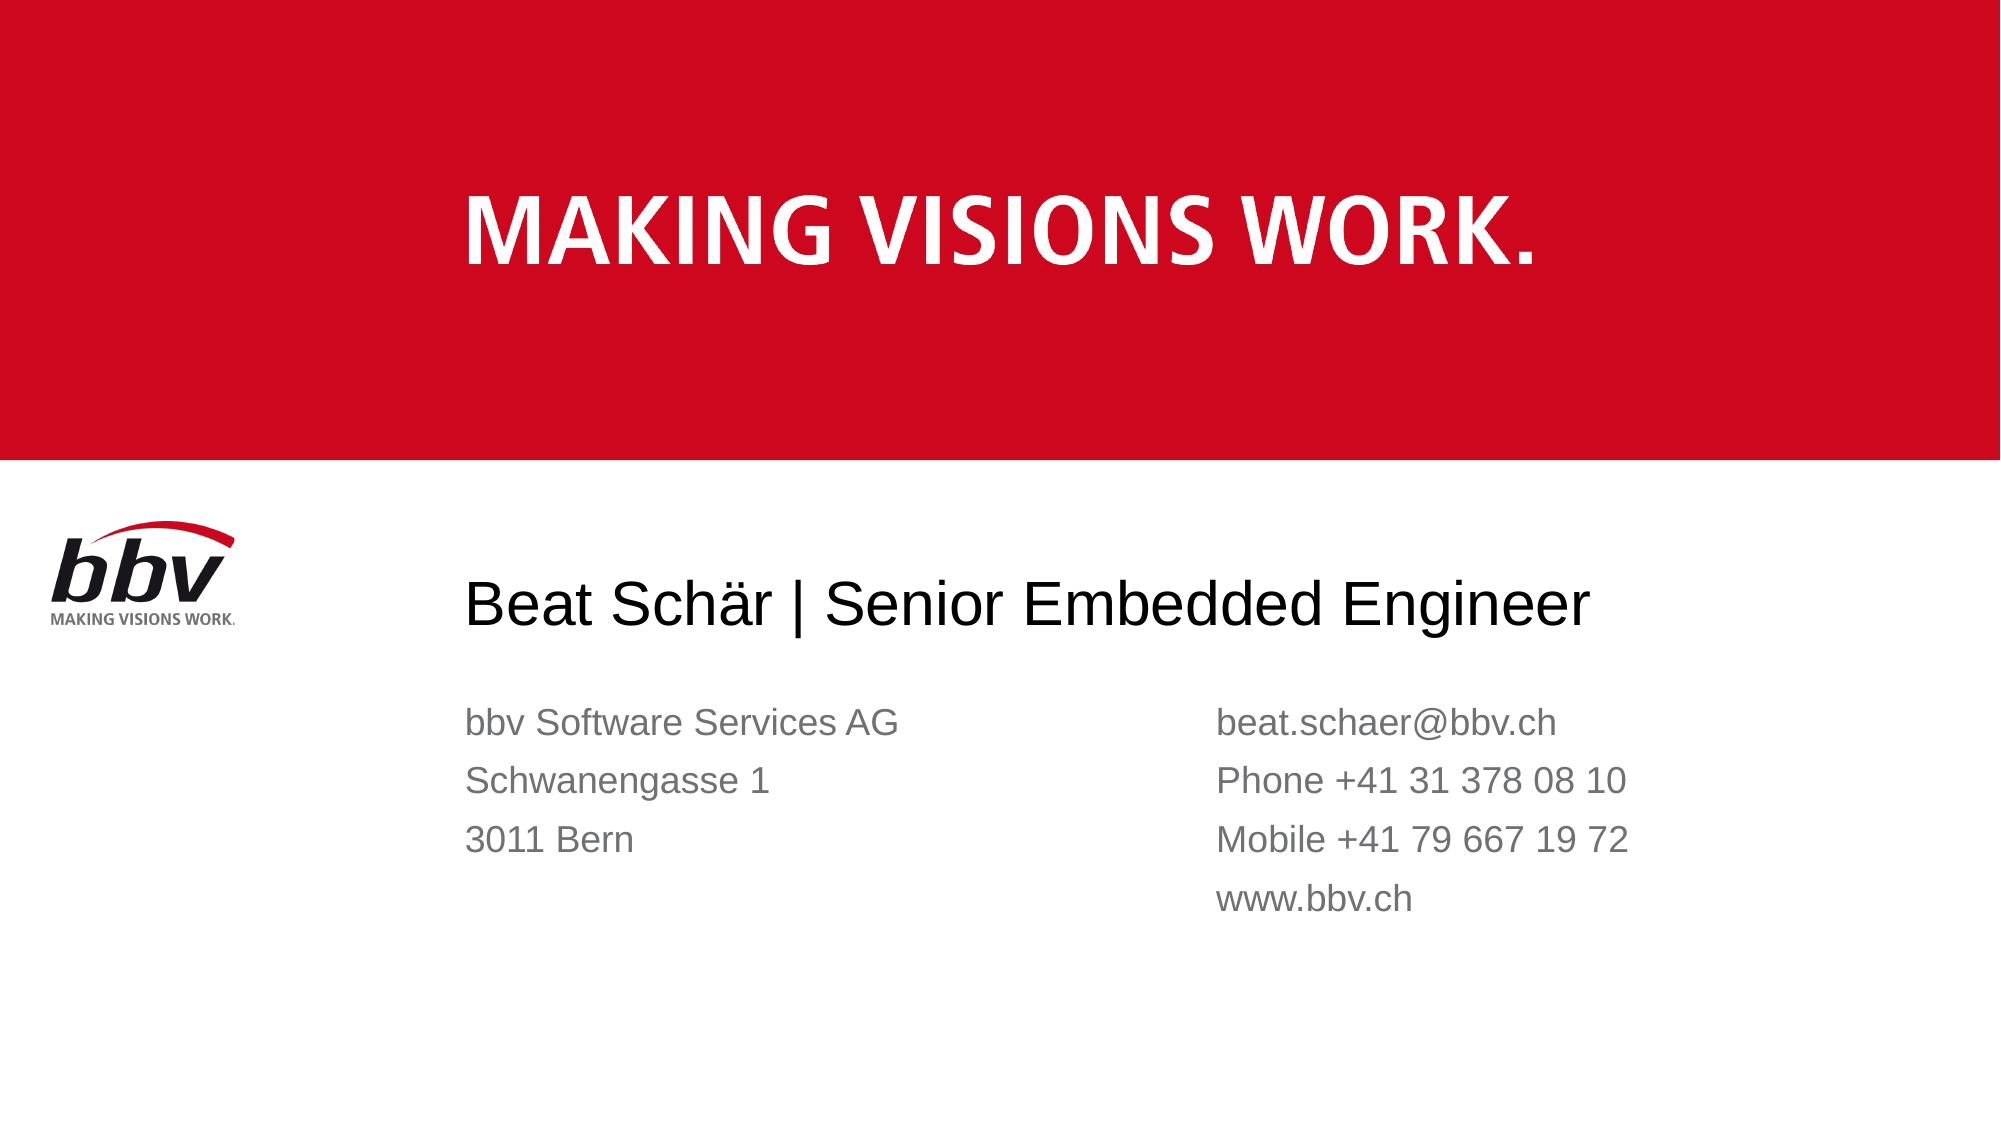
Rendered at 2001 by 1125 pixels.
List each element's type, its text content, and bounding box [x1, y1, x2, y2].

title Beat Schär | Senior Embedded Engineer [464, 544, 1949, 639]
picture [465, 195, 1535, 265]
list bbv Software Services AG Schwanengasse 1 3011 Bern [464, 697, 1200, 1035]
list beat.schaer@bbv.ch Phone +41 31 378 08 10 Mobile +41 79 667 19 72 www.bbv.ch [1216, 697, 1949, 1035]
